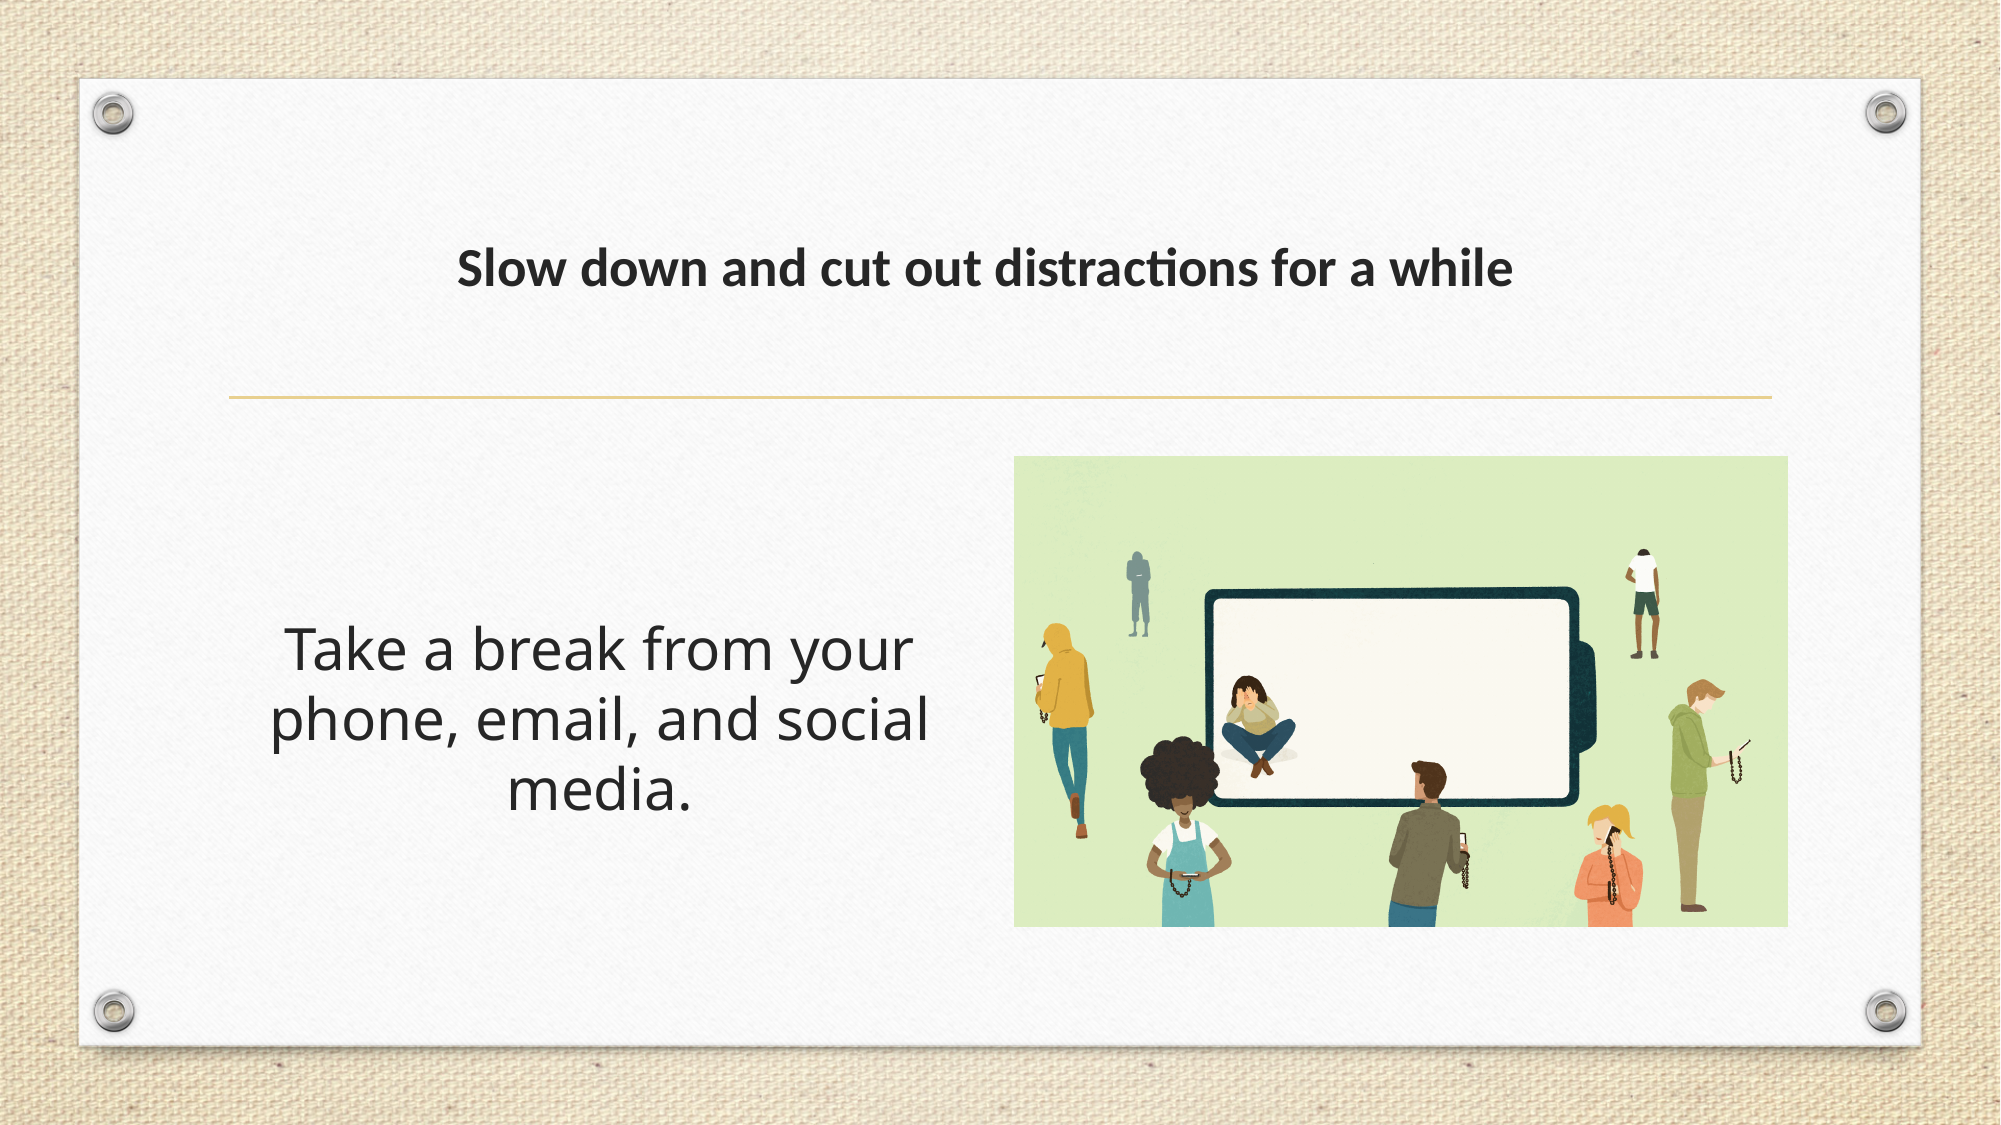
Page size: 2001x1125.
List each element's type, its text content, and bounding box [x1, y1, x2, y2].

title Slow down and cut out distractions for a while [440, 190, 1534, 405]
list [1013, 456, 1789, 927]
list Take a break from your phone, email, and social media. [213, 420, 987, 963]
picture [0, 0, 2001, 1125]
